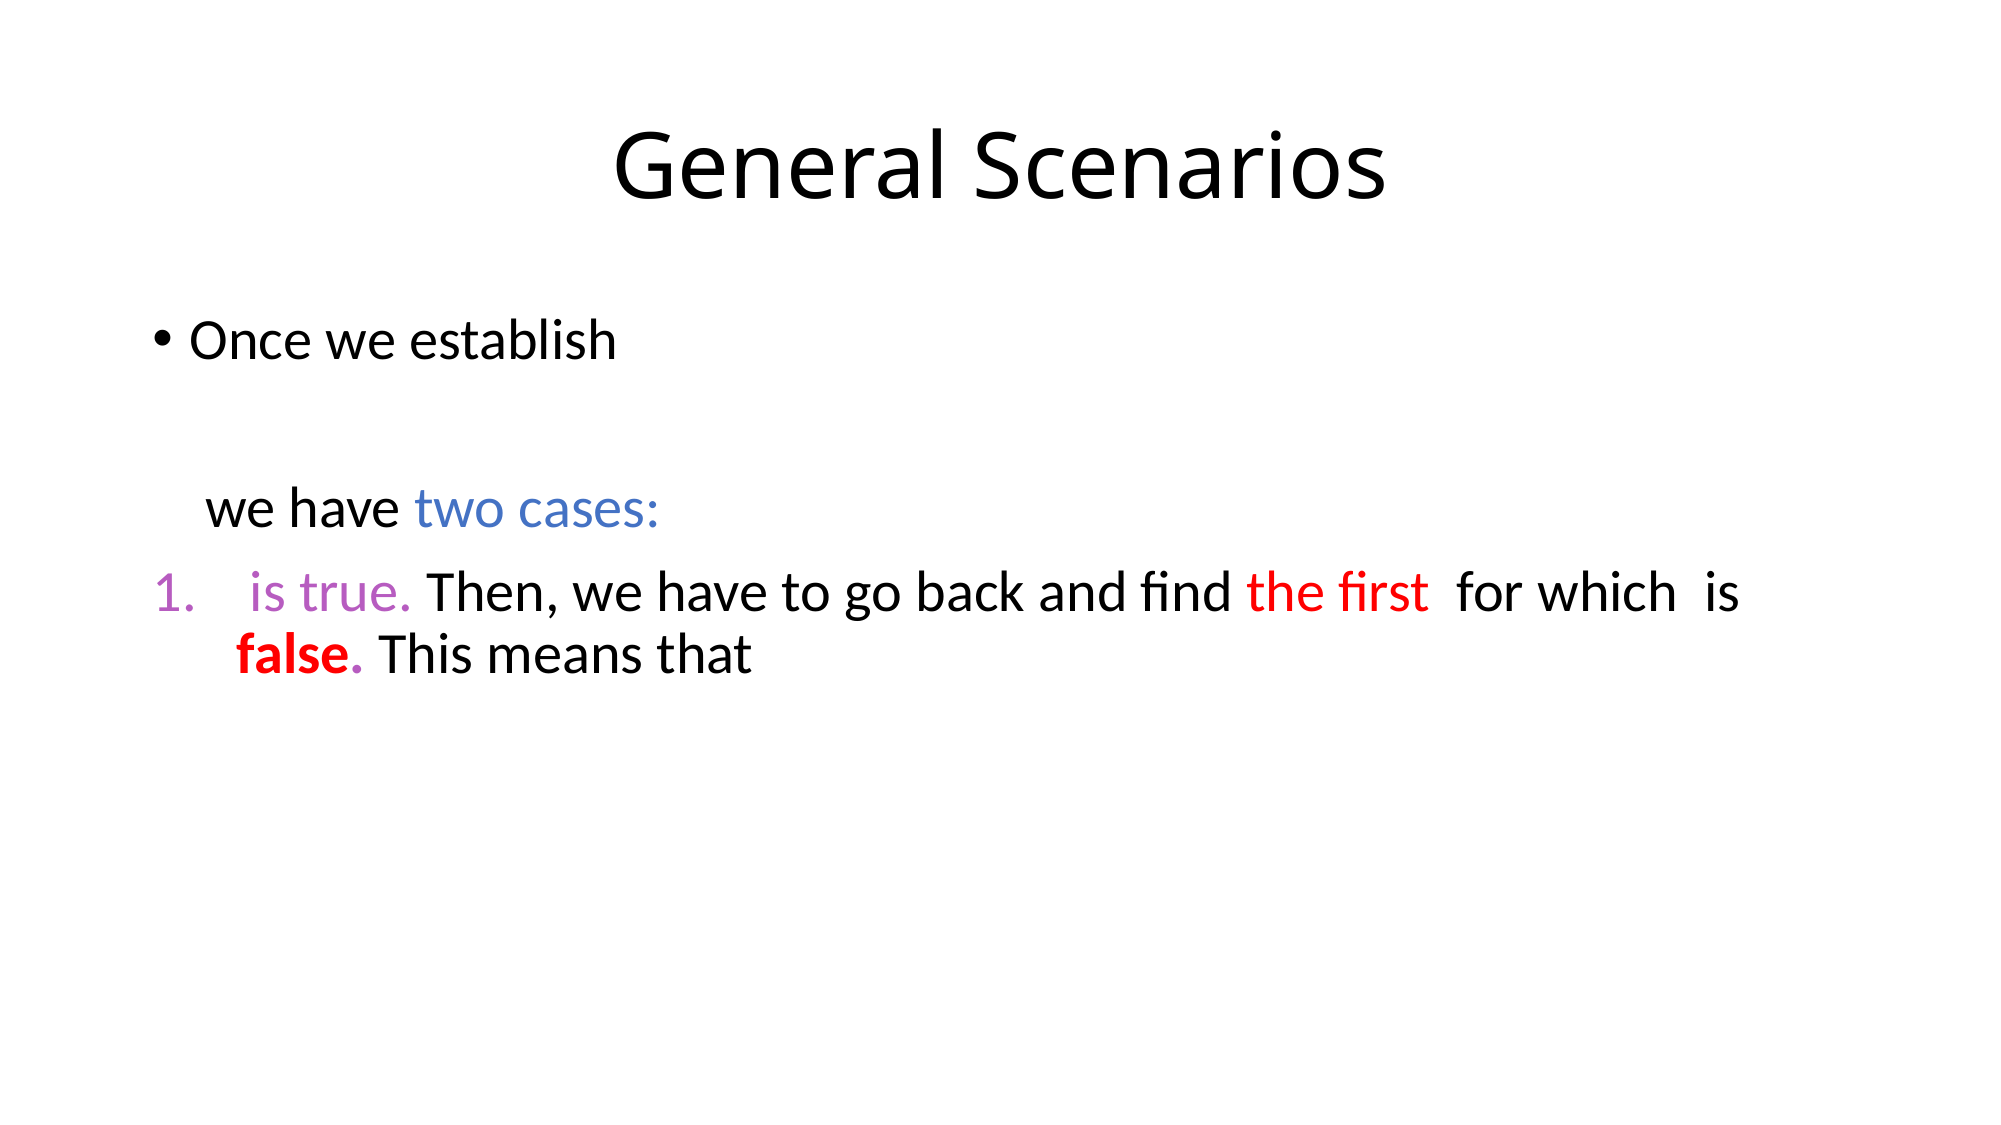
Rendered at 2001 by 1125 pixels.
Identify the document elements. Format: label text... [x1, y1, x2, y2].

title General Scenarios [137, 59, 1863, 278]
